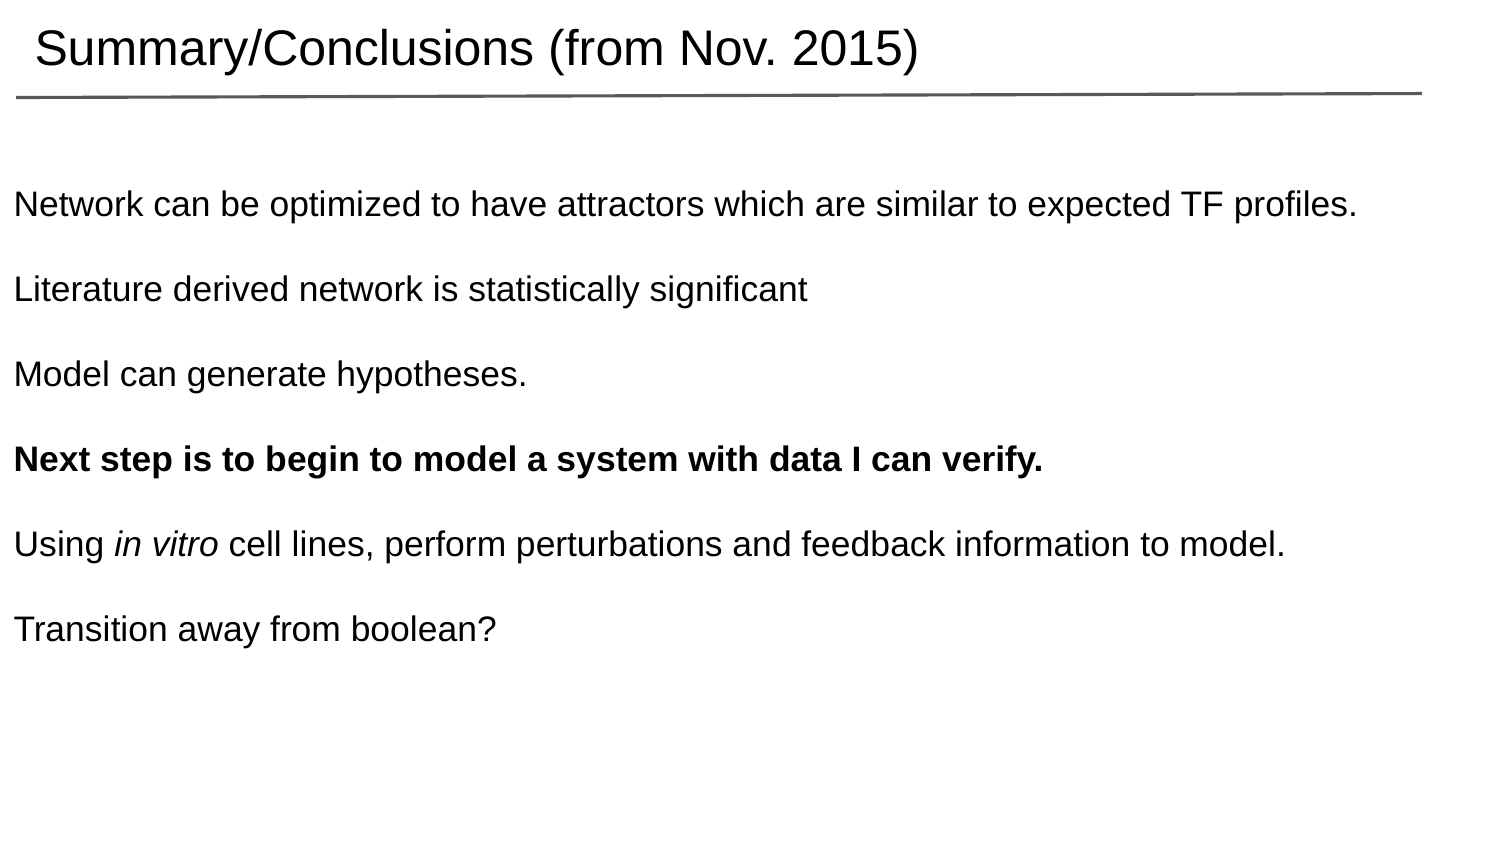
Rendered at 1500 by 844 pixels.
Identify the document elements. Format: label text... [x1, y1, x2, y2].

text_box Network can be optimized to have attractors which are similar to expected TF profiles. Literature derived network is statistically significant Model can generate hypotheses. Next step is to begin to model a system with data I can verify. Using in vitro cell lines, perform perturbations and feedback information to model. Transition away from boolean? [13, 156, 1473, 759]
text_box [15, 93, 1423, 98]
text_box Summary/Conclusions (from Nov. 2015) [19, 0, 1422, 87]
